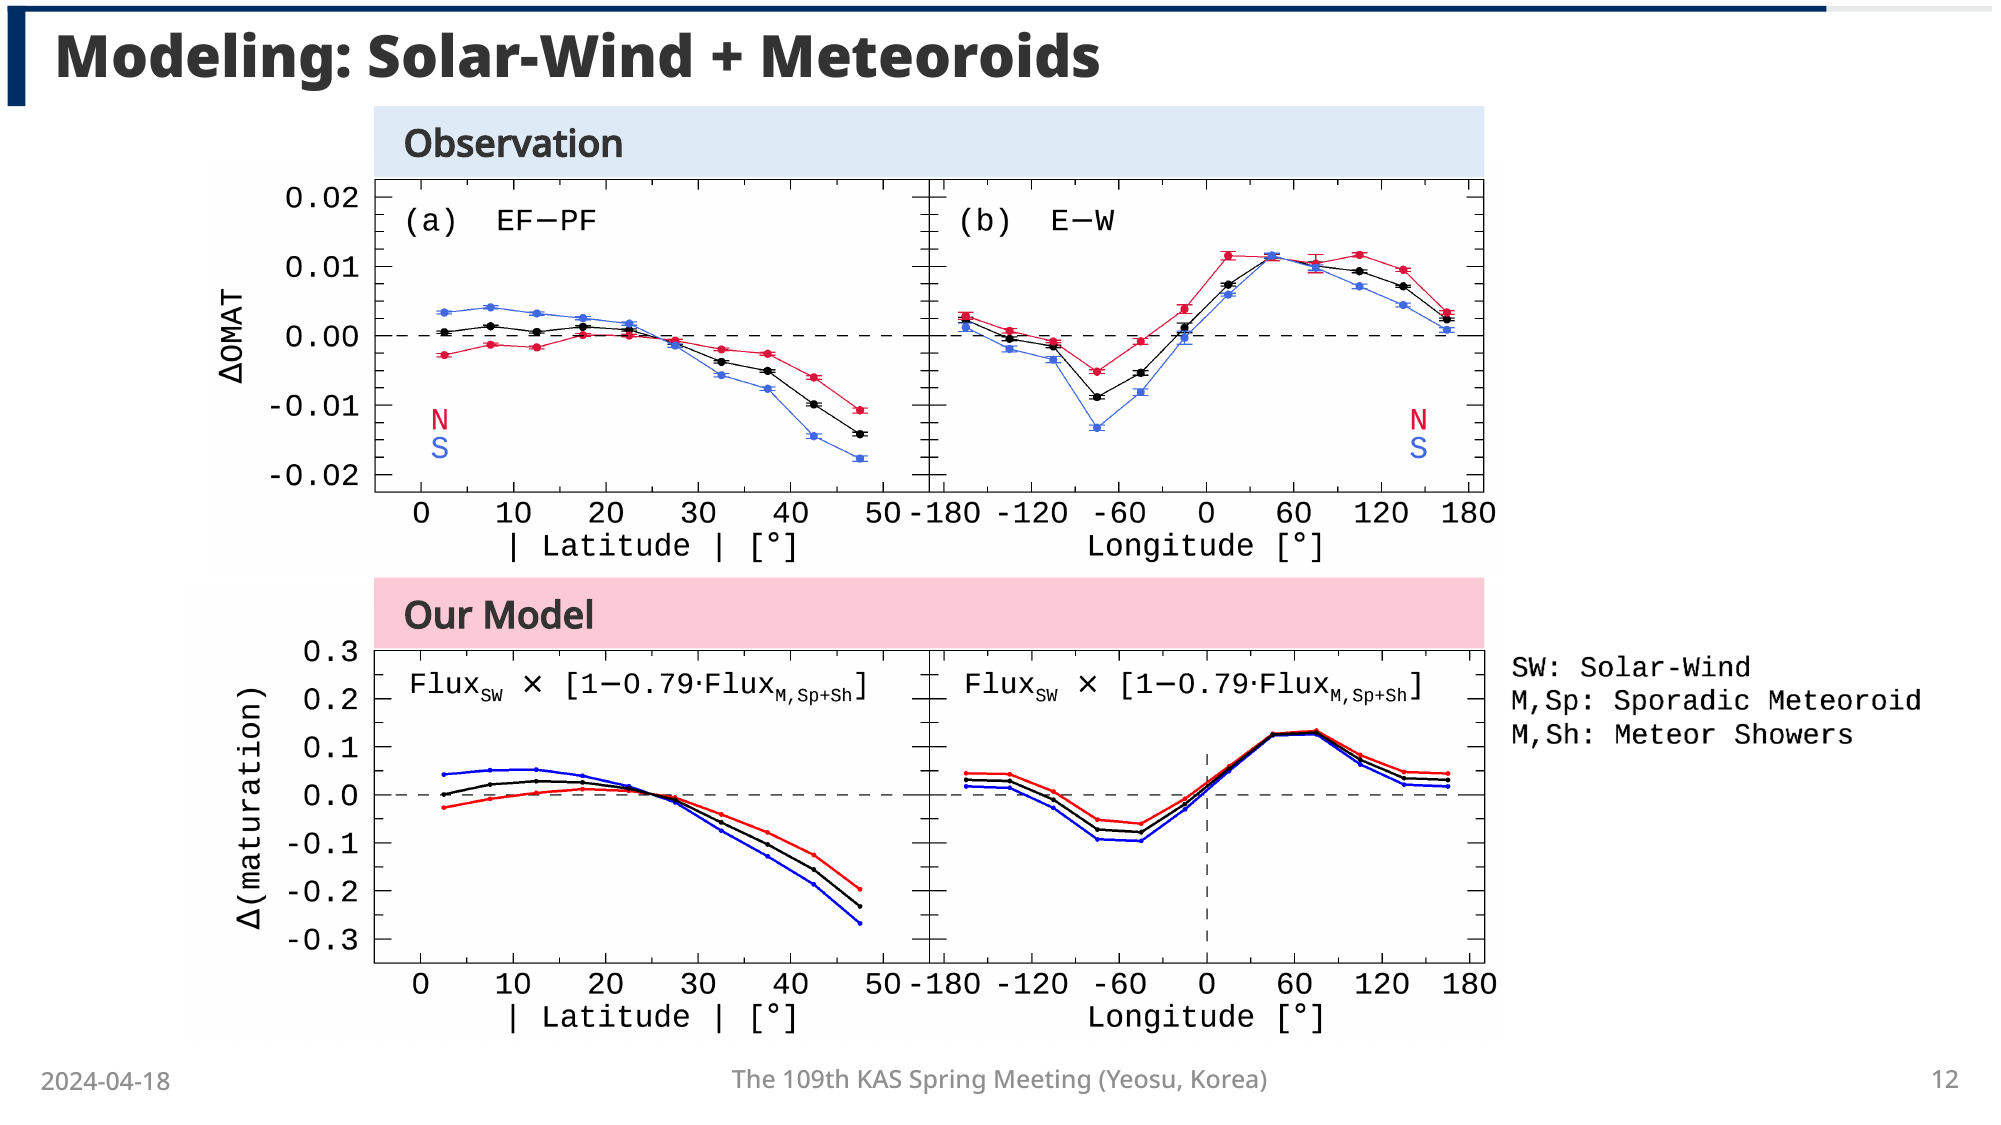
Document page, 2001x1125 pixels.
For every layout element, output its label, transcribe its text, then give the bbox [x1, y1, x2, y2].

text_box [7, 5, 1827, 13]
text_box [1501, 648, 1934, 753]
footer The 109th KAS Spring Meeting (Yeosu, Korea) [527, 1051, 1473, 1111]
slide_number 12 [1501, 1051, 1975, 1111]
text_box Our Model [374, 577, 1485, 581]
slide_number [25, 1051, 498, 1111]
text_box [180, 581, 1505, 1046]
text_box Observation [374, 106, 1485, 159]
picture [203, 159, 1504, 575]
title Modeling: Solar-Wind + Meteoroids [25, 11, 1975, 107]
